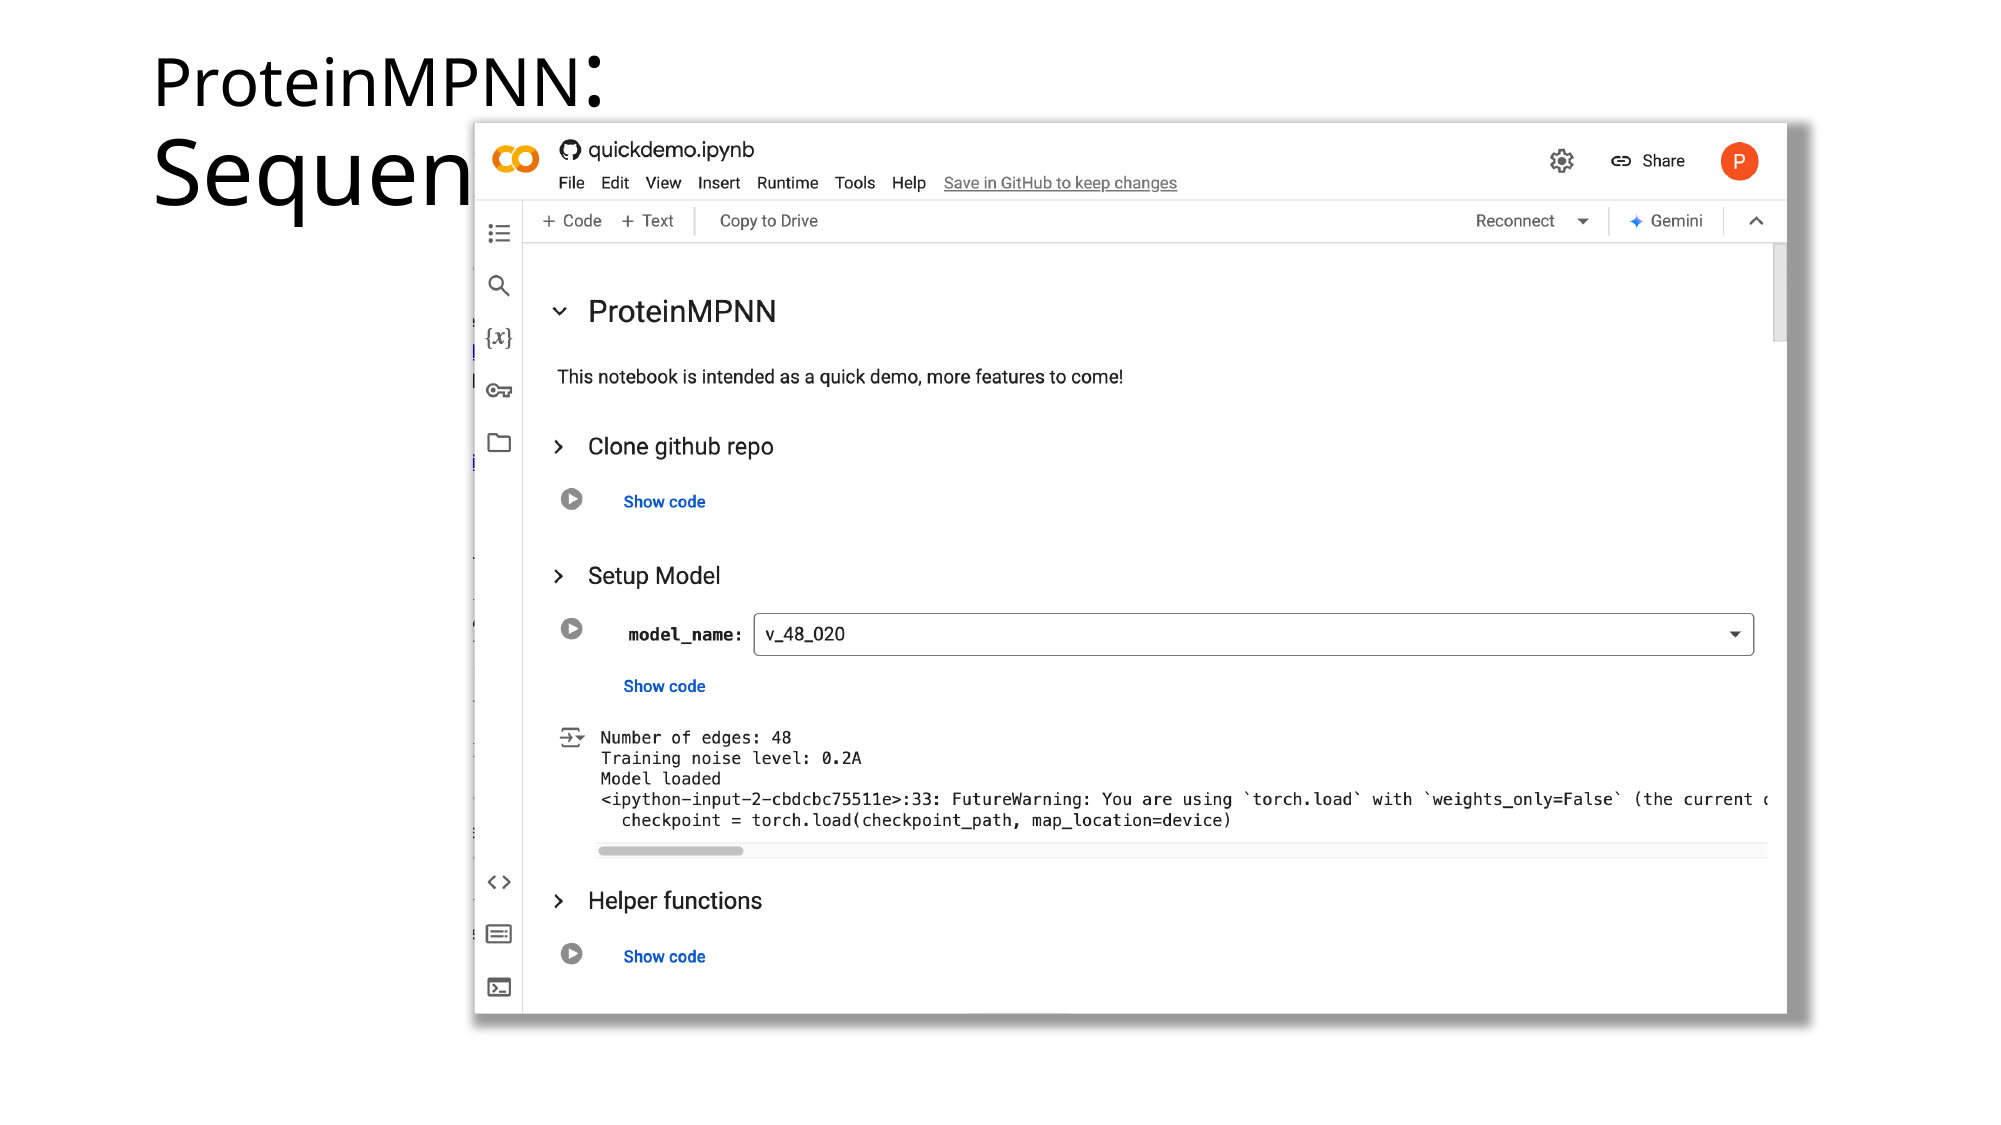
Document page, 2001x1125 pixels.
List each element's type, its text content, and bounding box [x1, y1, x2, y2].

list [473, 123, 1787, 1014]
title ProteinMPNN: Sequence design [137, 59, 938, 193]
